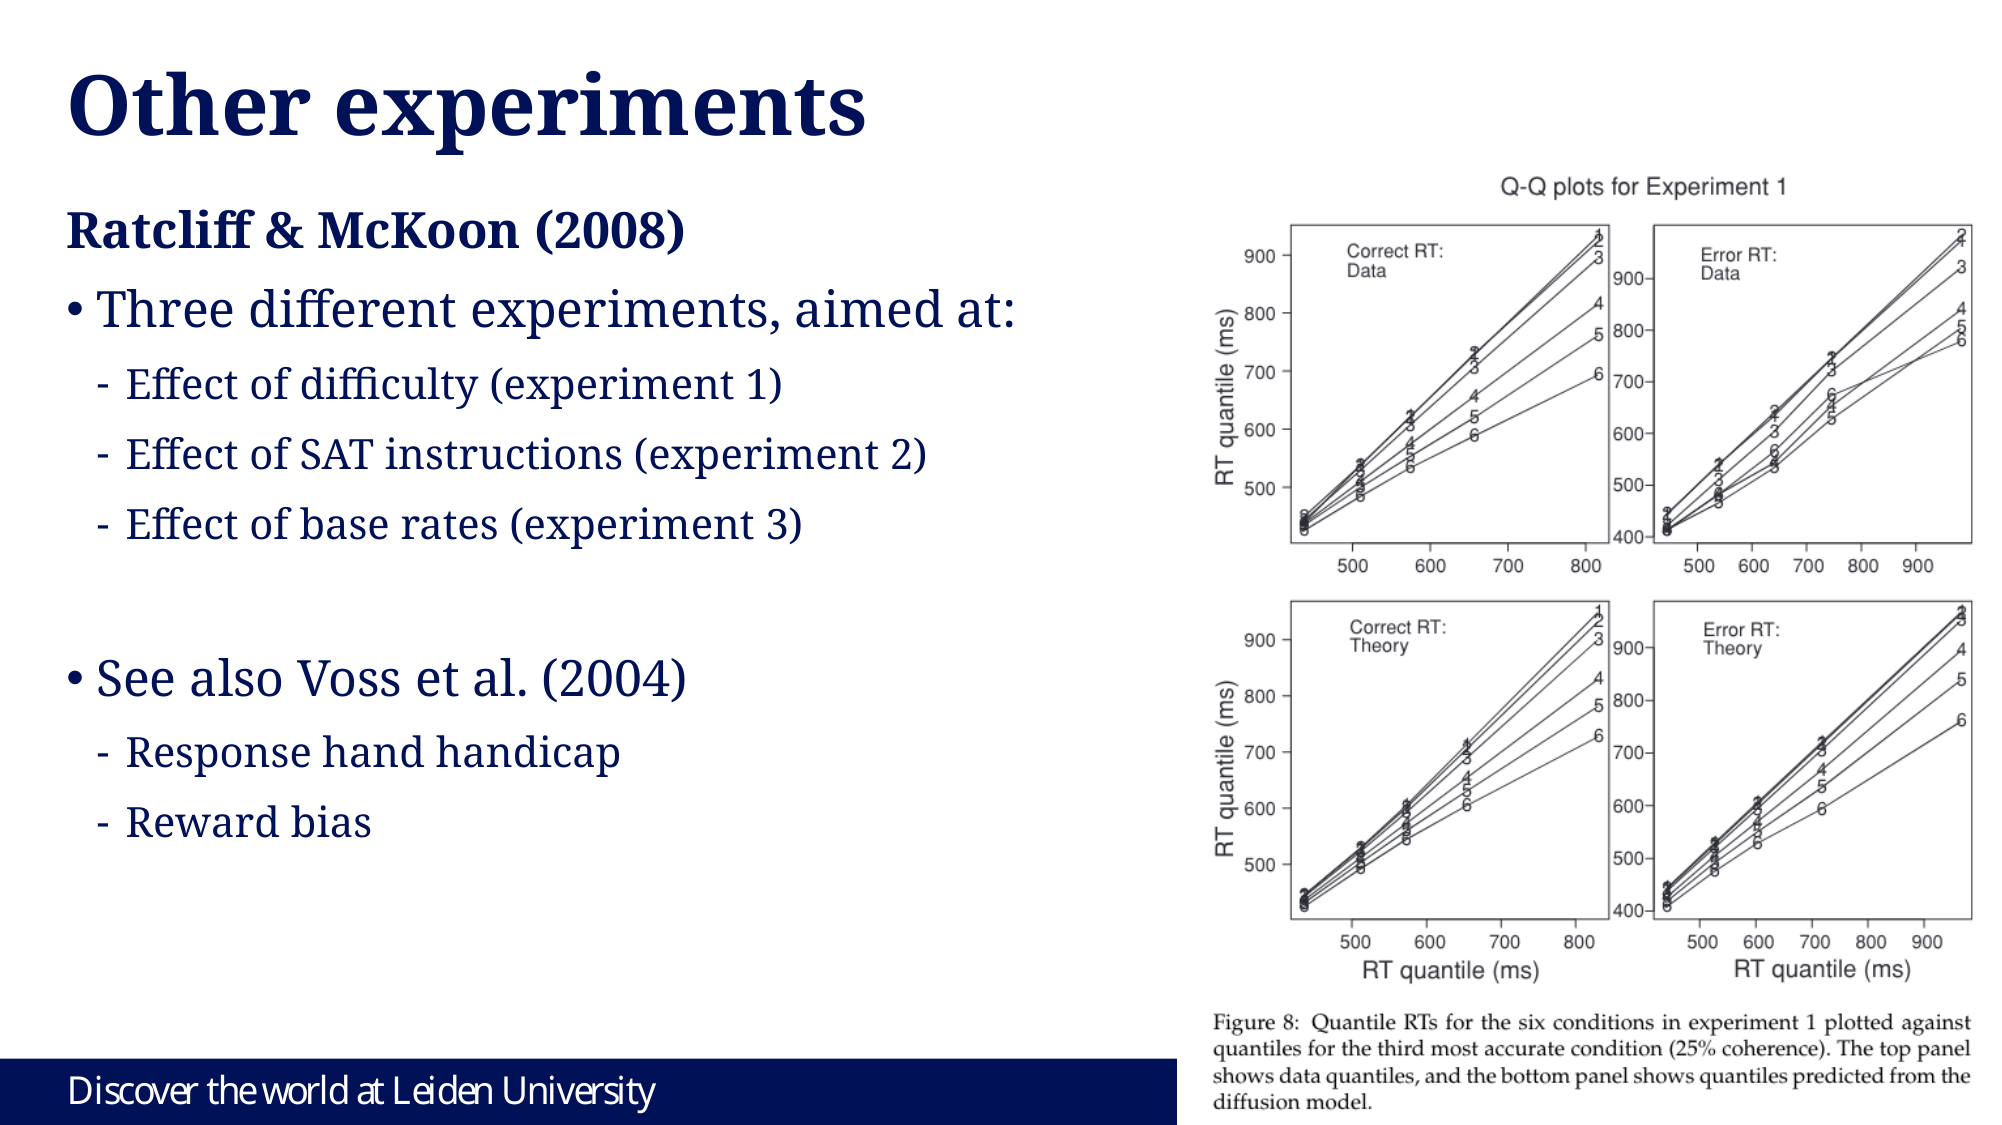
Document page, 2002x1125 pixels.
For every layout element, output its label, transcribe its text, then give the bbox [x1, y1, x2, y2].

title Other experiments [66, 66, 1935, 138]
picture [1177, 140, 2001, 1125]
list Ratcliff & McKoon (2008) Three different experiments, aimed at: Effect of difficulty (experiment 1) Effect of SAT instructions (experiment 2) Effect of base rates (experiment 3) See also Voss et al. (2004) Response hand handicap Reward bias [66, 205, 1172, 993]
